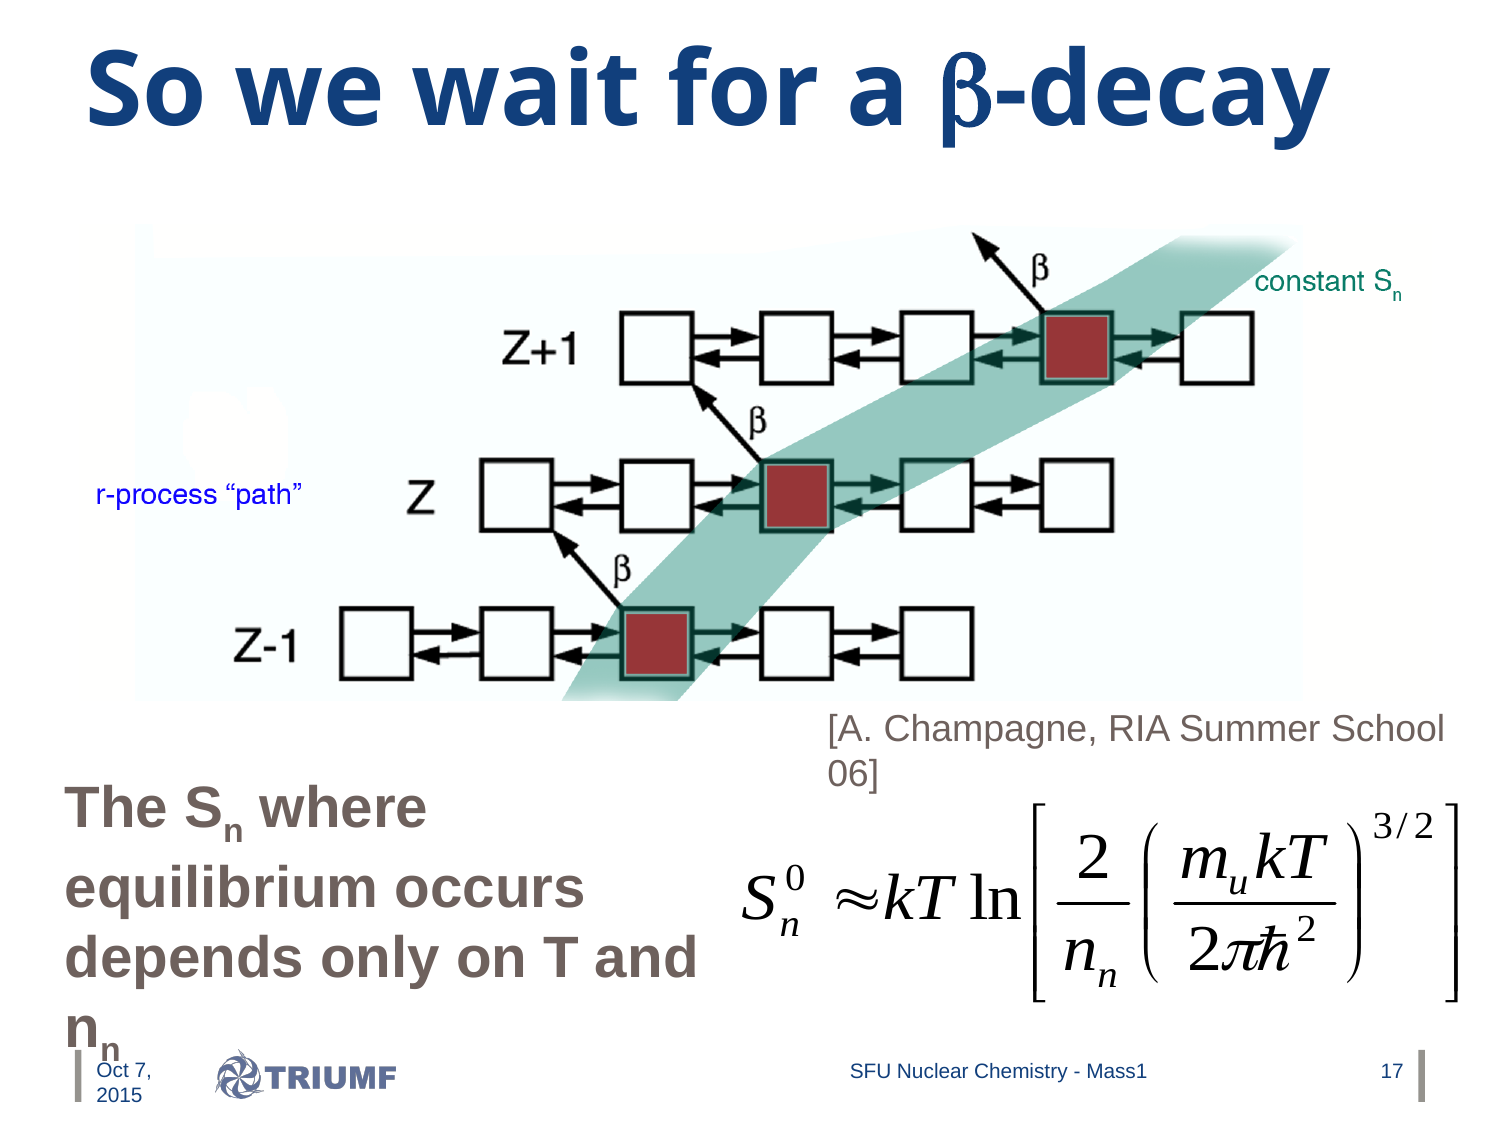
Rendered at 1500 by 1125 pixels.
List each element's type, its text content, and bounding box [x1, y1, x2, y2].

text_box [A. Champagne, RIA Summer School 06] [812, 697, 1463, 787]
footer SFU Nuclear Chemistry - Mass1 [394, 1049, 1163, 1125]
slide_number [81, 1048, 213, 1125]
slide_number 17 [1182, 1049, 1419, 1125]
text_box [729, 788, 1482, 1018]
picture [78, 223, 1433, 703]
title So we wait for a b-decay [55, 53, 1361, 175]
text_box The Sn where equilibrium occurs depends only on T and nn [49, 761, 737, 1076]
